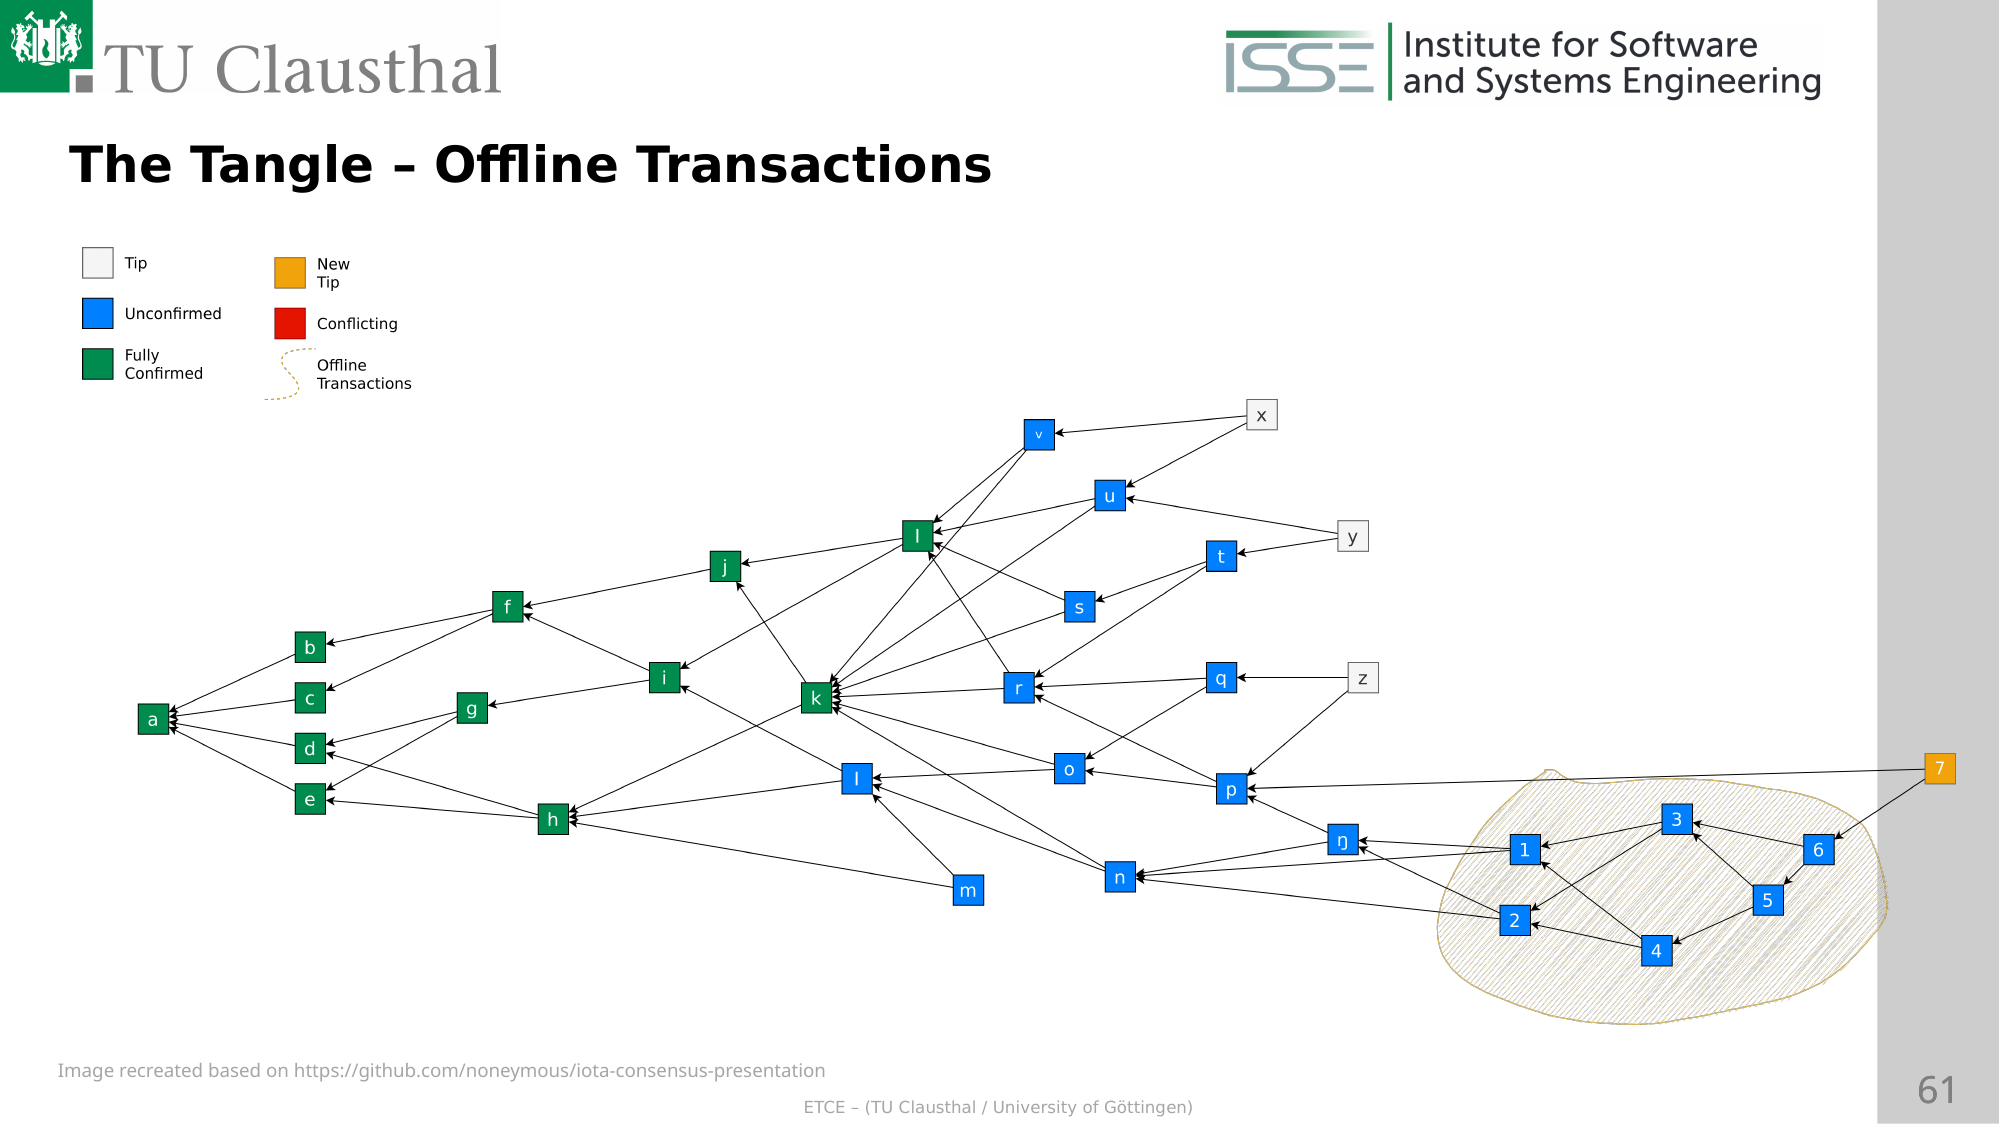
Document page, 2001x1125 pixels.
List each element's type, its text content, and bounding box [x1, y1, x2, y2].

text_box Image recreated based on https://github.com/noneymous/iota-consensus-presentation [43, 1051, 1521, 1089]
picture [0, 0, 501, 93]
text_box The Tangle – Offline Transactions [54, 125, 1818, 207]
picture [1218, 22, 1826, 107]
picture [82, 247, 1956, 1025]
